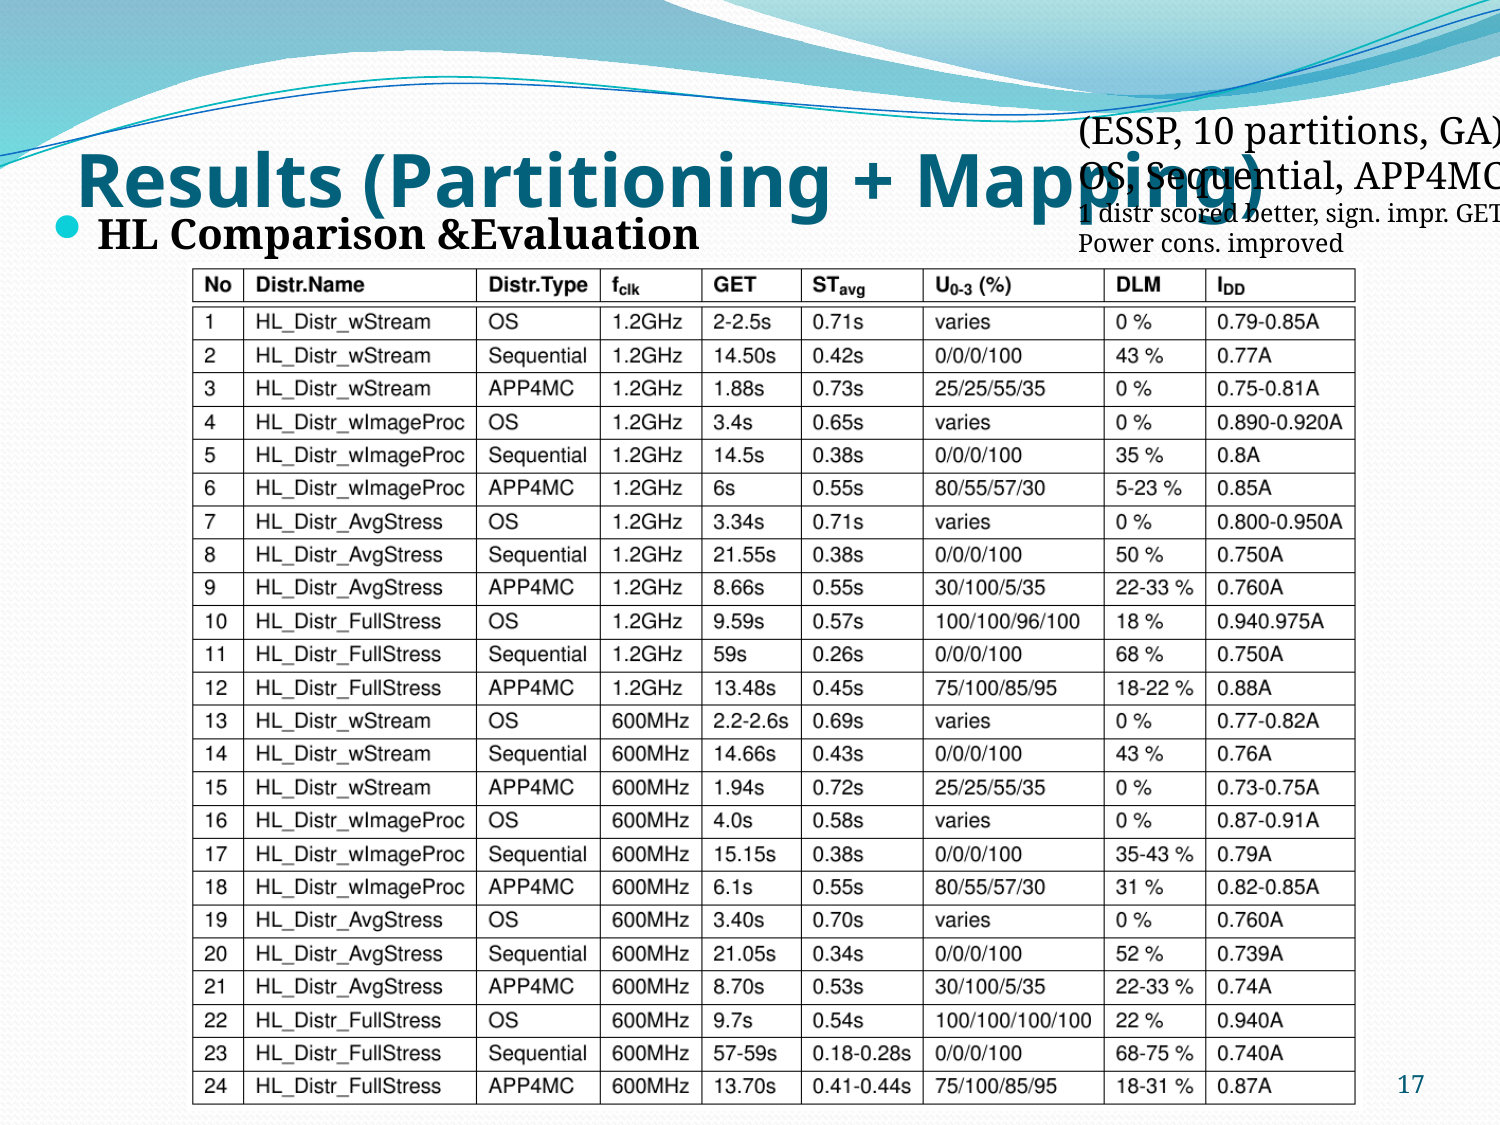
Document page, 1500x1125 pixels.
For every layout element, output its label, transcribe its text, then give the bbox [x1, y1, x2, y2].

slide_number 17 [1369, 1042, 1425, 1103]
picture [187, 262, 1363, 1111]
list HL Comparison &Evaluation [37, 200, 1063, 1050]
title Results (Partitioning + Mapping) [75, 112, 1063, 200]
text_box (ESSP, 10 partitions, GA) OS, Sequential, APP4MC, 1 distr scored better, sign. impr. GET Power cons. improved [1063, 99, 1500, 310]
